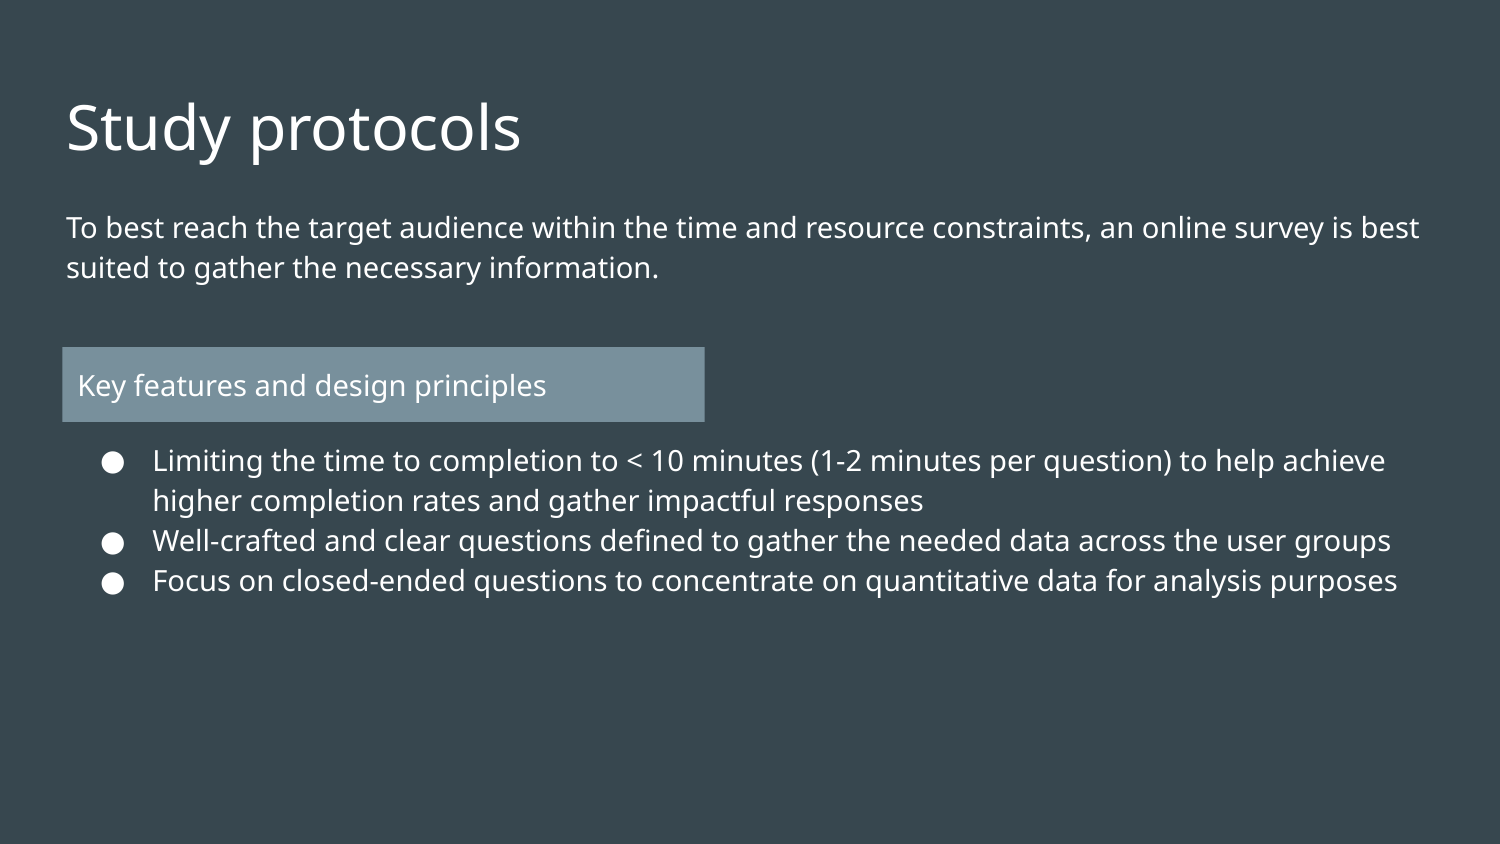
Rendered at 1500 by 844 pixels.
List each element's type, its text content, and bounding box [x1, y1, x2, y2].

text_box Key features and design principles [62, 347, 705, 421]
title Study protocols [51, 72, 1449, 167]
text_box Limiting the time to completion to < 10 minutes (1-2 minutes per question) to help achieve higher completion rates and gather impactful responses Well-crafted and clear questions defined to gather the needed data across the user groups Focus on closed-ended questions to concentrate on quantitative data for analysis purposes [62, 421, 1449, 844]
list To best reach the target audience within the time and resource constraints, an online survey is best suited to gather the necessary information. [51, 189, 1449, 348]
